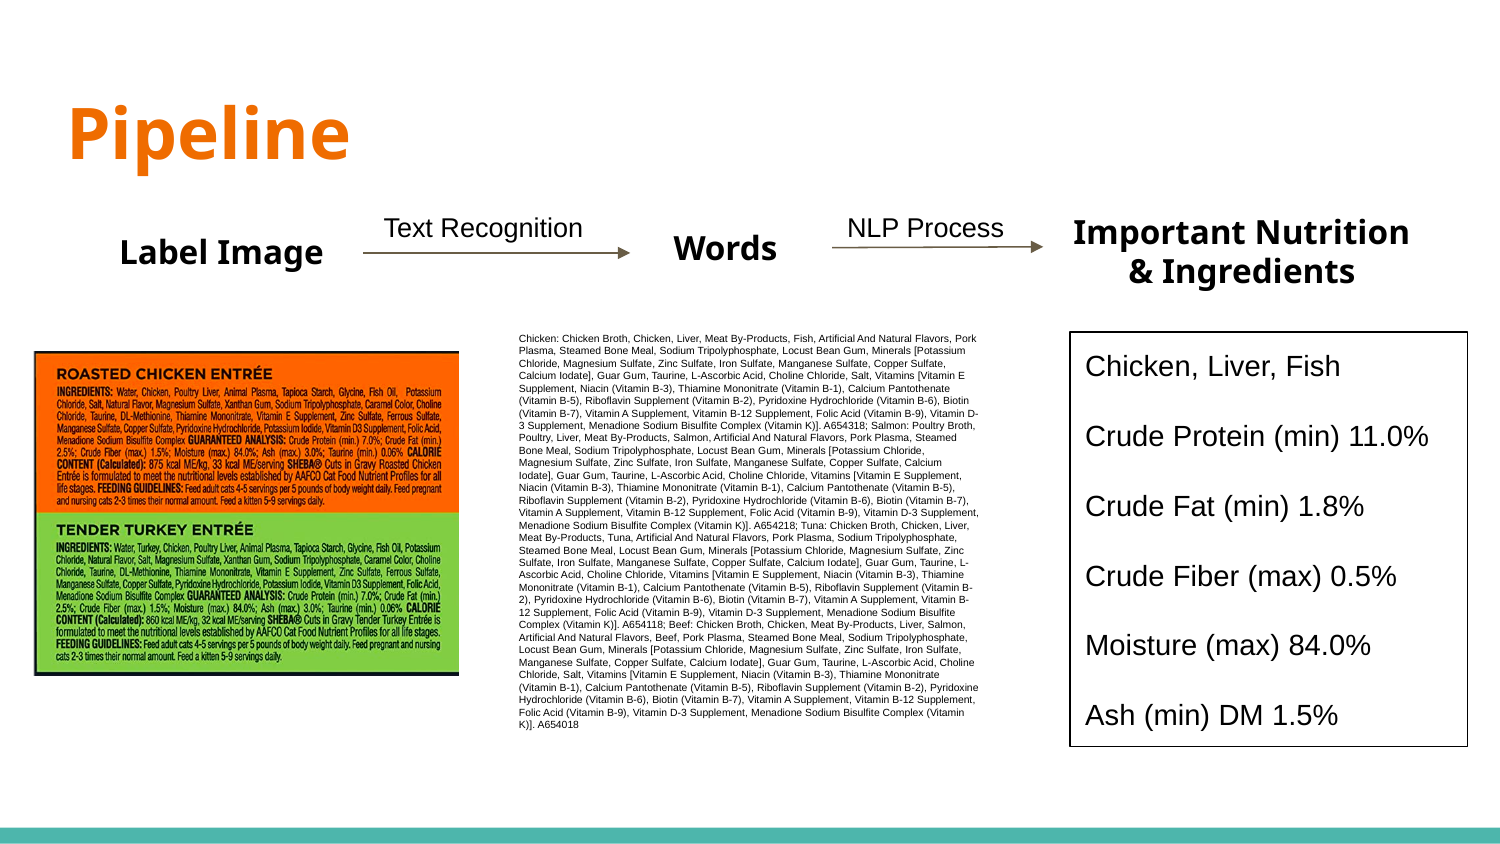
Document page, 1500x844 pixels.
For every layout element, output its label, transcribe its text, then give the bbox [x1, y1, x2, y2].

text_box Words [658, 211, 966, 282]
text_box NLP Process [832, 195, 1089, 259]
text_box Chicken: Chicken Broth, Chicken, Liver, Meat By-Products, Fish, Artificial And Natural Flavors, Pork Plasma, Steamed Bone Meal, Sodium Tripolyphosphate, Locust Bean Gum, Minerals [Potassium Chloride, Magnesium Sulfate, Zinc Sulfate, Iron Sulfate, Manganese Sulfate, Copper Sulfate, Calcium Iodate], Guar Gum, Taurine, L-Ascorbic Acid, Choline Chloride, Salt, Vitamins [Vitamin E Supplement, Niacin (Vitamin B-3), Thiamine Mononitrate (Vitamin B-1), Calcium Pantothenate (Vitamin B-5), Riboflavin Supplement (Vitamin B-2), Pyridoxine Hydrochloride (Vitamin B-6), Biotin (Vitamin B-7), Vitamin A Supplement, Vitamin B-12 Supplement, Folic Acid (Vitamin B-9), Vitamin D-3 Supplement, Menadione Sodium Bisulfite Complex (Vitamin K)]. A654318; Salmon: Poultry Broth, Poultry, Liver, Meat By-Products, Salmon, Artificial And Natural Flavors, Pork Plasma, Steamed Bone Meal, Sodium Tripolyphosphate, Locust Bean Gum, Minerals [Potassium Chloride, Magnesium Sulfate, Zinc Sulfate, Iron Sulfate, Manganese Sulfate, Copper Sulfate, Calcium Iodate], Guar Gum, Taurine, L-Ascorbic Acid, Choline Chloride, Vitamins [Vitamin E Supplement, Niacin (Vitamin B-3), Thiamine Mononitrate (Vitamin B-1), Calcium Pantothenate (Vitamin B-5), Riboflavin Supplement (Vitamin B-2), Pyridoxine Hydrochloride (Vitamin B-6), Biotin (Vitamin B-7), Vitamin A Supplement, Vitamin B-12 Supplement, Folic Acid (Vitamin B-9), Vitamin D-3 Supplement, Menadione Sodium Bisulfite Complex (Vitamin K)]. A654218; Tuna: Chicken Broth, Chicken, Liver, Meat By-Products, Tuna, Artificial And Natural Flavors, Pork Plasma, Sodium Tripolyphosphate, Steamed Bone Meal, Locust Bean Gum, Minerals [Potassium Chloride, Magnesium Sulfate, Zinc Sulfate, Iron Sulfate, Manganese Sulfate, Copper Sulfate, Calcium Iodate], Guar Gum, Taurine, L-Ascorbic Acid, Choline Chloride, Vitamins [Vitamin E Supplement, Niacin (Vitamin B-3), Thiamine Mononitrate (Vitamin B-1), Calcium Pantothenate (Vitamin B-5), Riboflavin Supplement (Vitamin B-2), Pyridoxine Hydrochloride (Vitamin B-6), Biotin (Vitamin B-7), Vitamin A Supplement, Vitamin B-12 Supplement, Folic Acid (Vitamin B-9), Vitamin D-3 Supplement, Menadione Sodium Bisulfite Complex (Vitamin K)]. A654118; Beef: Chicken Broth, Chicken, Meat By-Products, Liver, Salmon, Artificial And Natural Flavors, Beef, Pork Plasma, Steamed Bone Meal, Sodium Tripolyphosphate, Locust Bean Gum, Minerals [Potassium Chloride, Magnesium Sulfate, Zinc Sulfate, Iron Sulfate, Manganese Sulfate, Copper Sulfate, Calcium Iodate], Guar Gum, Taurine, L-Ascorbic Acid, Choline Chloride, Salt, Vitamins [Vitamin E Supplement, Niacin (Vitamin B-3), Thiamine Mononitrate (Vitamin B-1), Calcium Pantothenate (Vitamin B-5), Riboflavin Supplement (Vitamin B-2), Pyridoxine Hydrochloride (Vitamin B-6), Biotin (Vitamin B-7), Vitamin A Supplement, Vitamin B-12 Supplement, Folic Acid (Vitamin B-9), Vitamin D-3 Supplement, Menadione Sodium Bisulfite Complex (Vitamin K)]. A654018 [503, 316, 996, 746]
title Pipeline [51, 72, 1449, 189]
text_box Label Image [104, 215, 473, 286]
picture [32, 350, 459, 677]
text_box Important Nutrition & Ingredients [1043, 195, 1441, 306]
text_box Chicken, Liver, Fish Crude Protein (min) 11.0% Crude Fat (min) 1.8% Crude Fiber (max) 0.5% Moisture (max) 84.0% Ash (min) DM 1.5% [1070, 332, 1468, 747]
text_box Text Recognition [368, 195, 626, 252]
